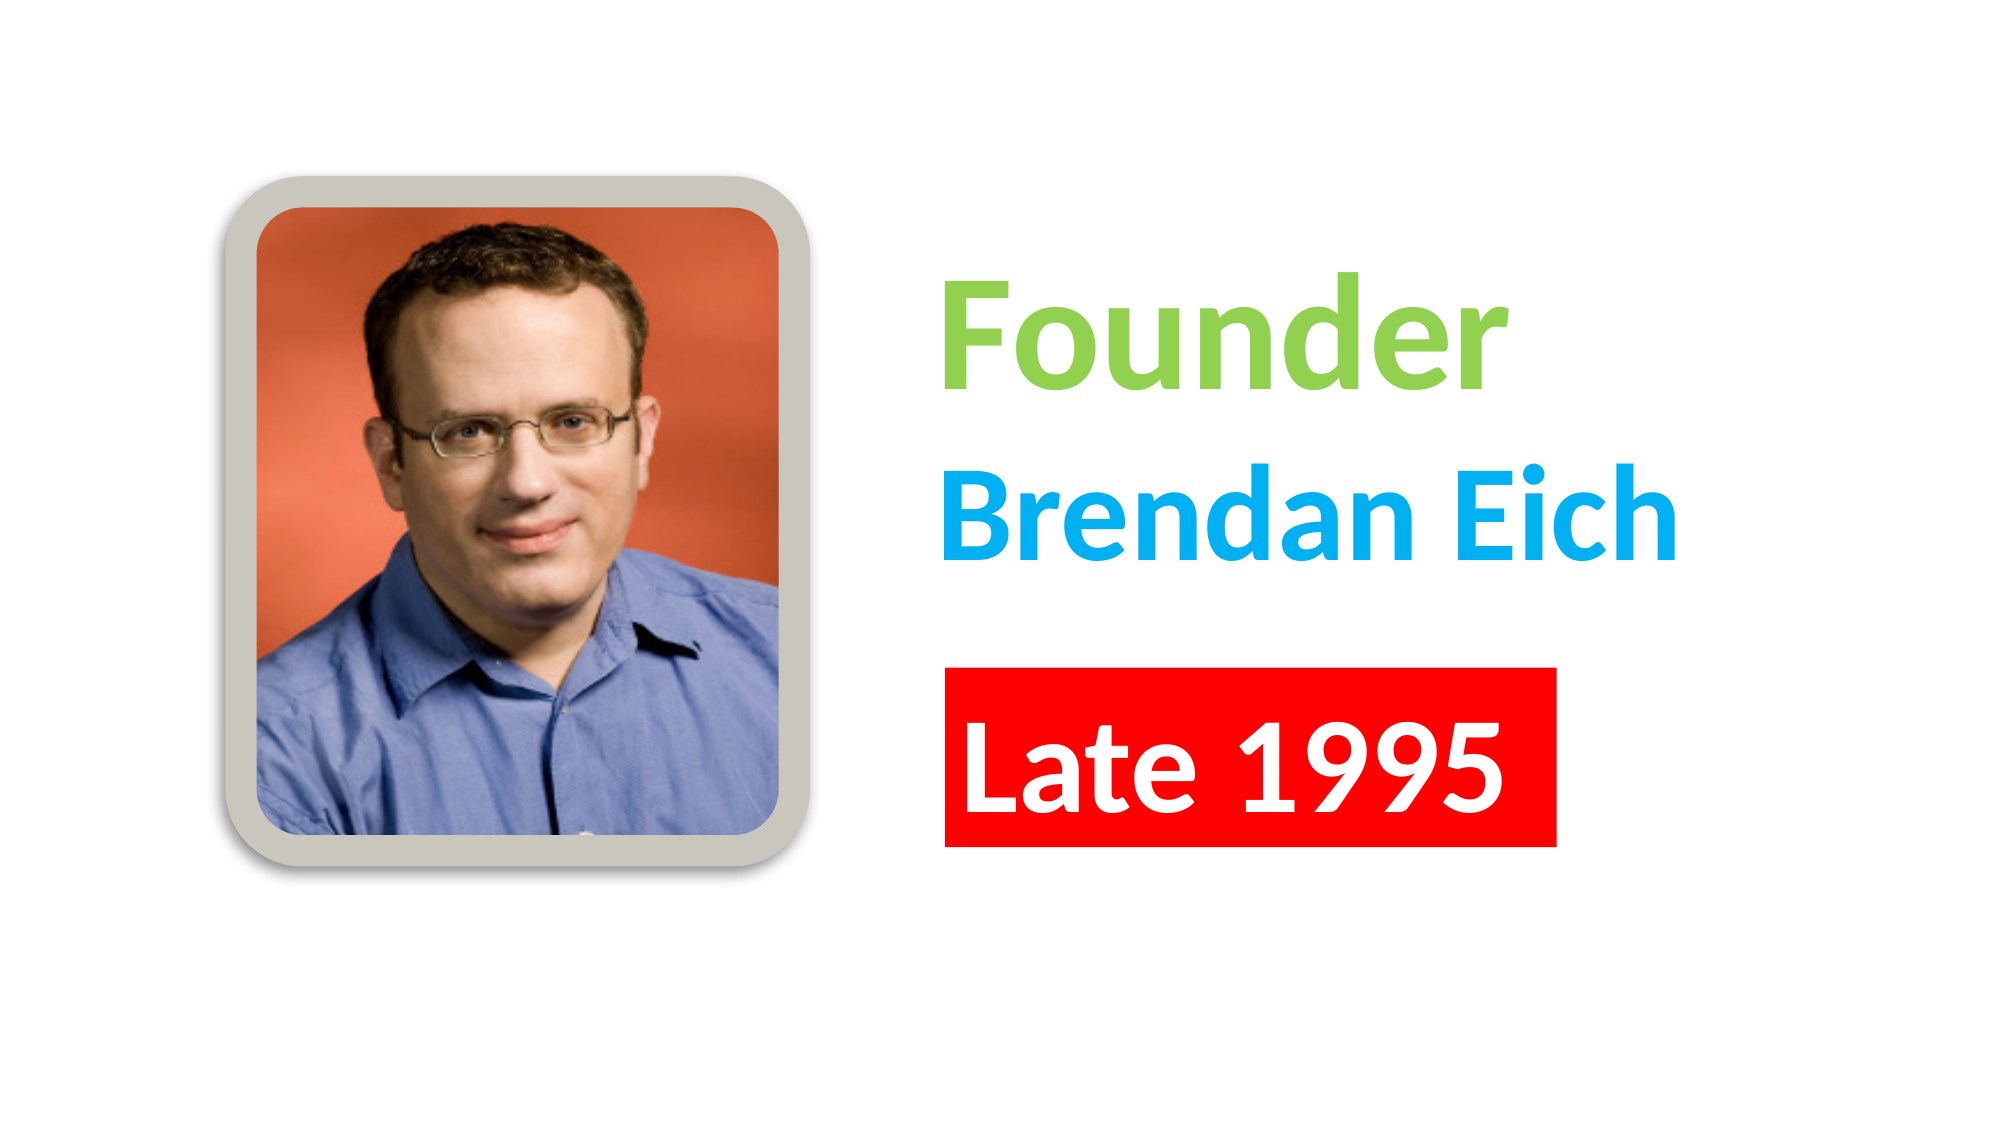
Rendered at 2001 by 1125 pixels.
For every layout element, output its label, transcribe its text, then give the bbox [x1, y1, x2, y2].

text_box Founder Brendan Eich [922, 215, 1698, 596]
text_box Late 1995 [945, 667, 1557, 848]
picture [240, 191, 795, 851]
